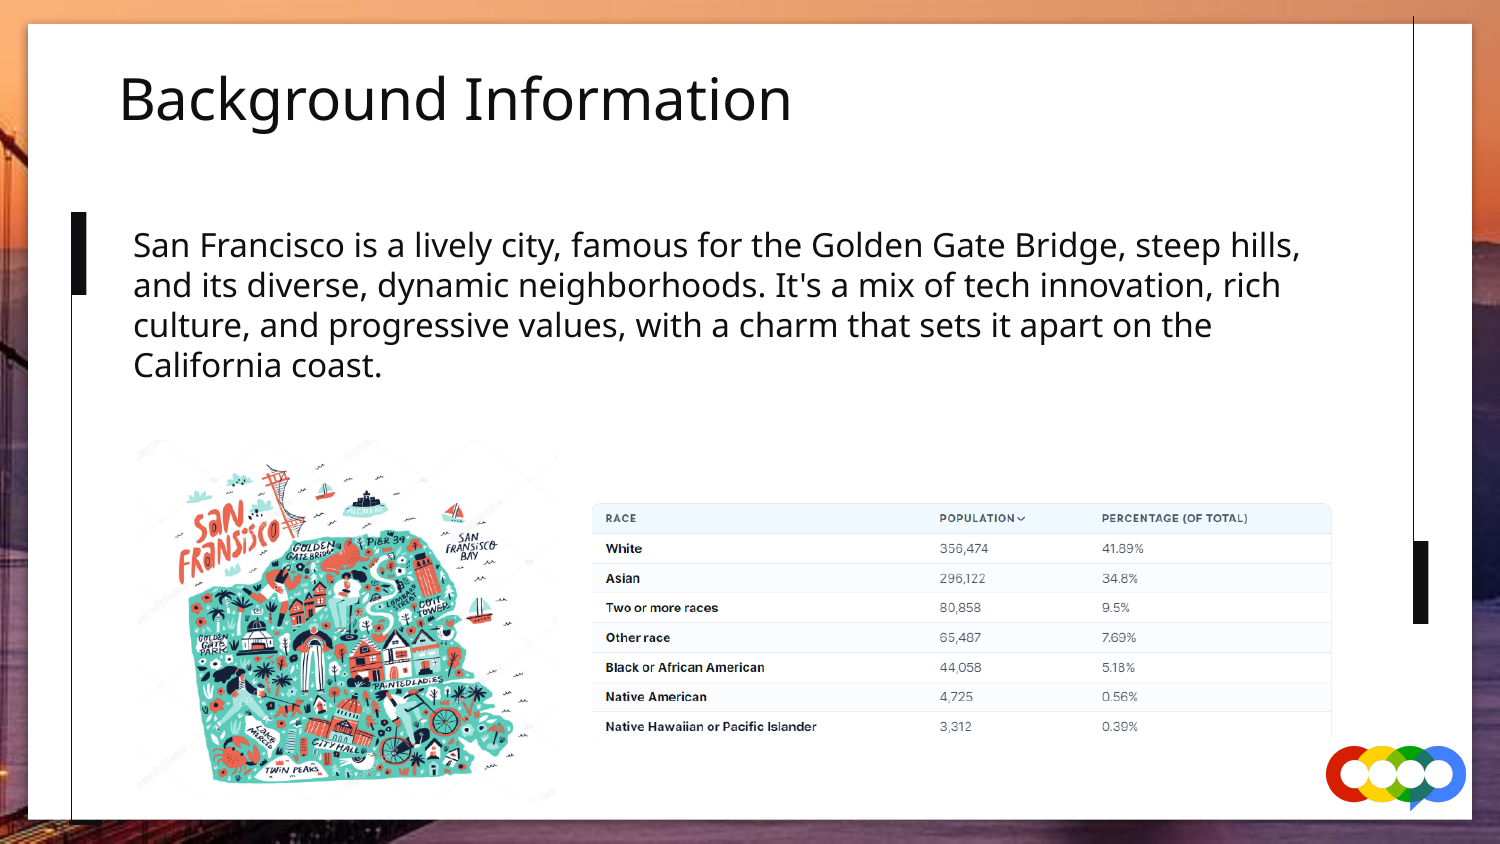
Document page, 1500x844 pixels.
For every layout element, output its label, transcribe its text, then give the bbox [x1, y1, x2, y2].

text_box San Francisco is a lively city, famous for the Golden Gate Bridge, steep hills, and its diverse, dynamic neighborhoods. It's a mix of tech innovation, rich culture, and progressive values, with a charm that sets it apart on the California coast. [118, 209, 1374, 400]
picture [0, 0, 1500, 844]
title Background Information [118, 62, 1382, 157]
